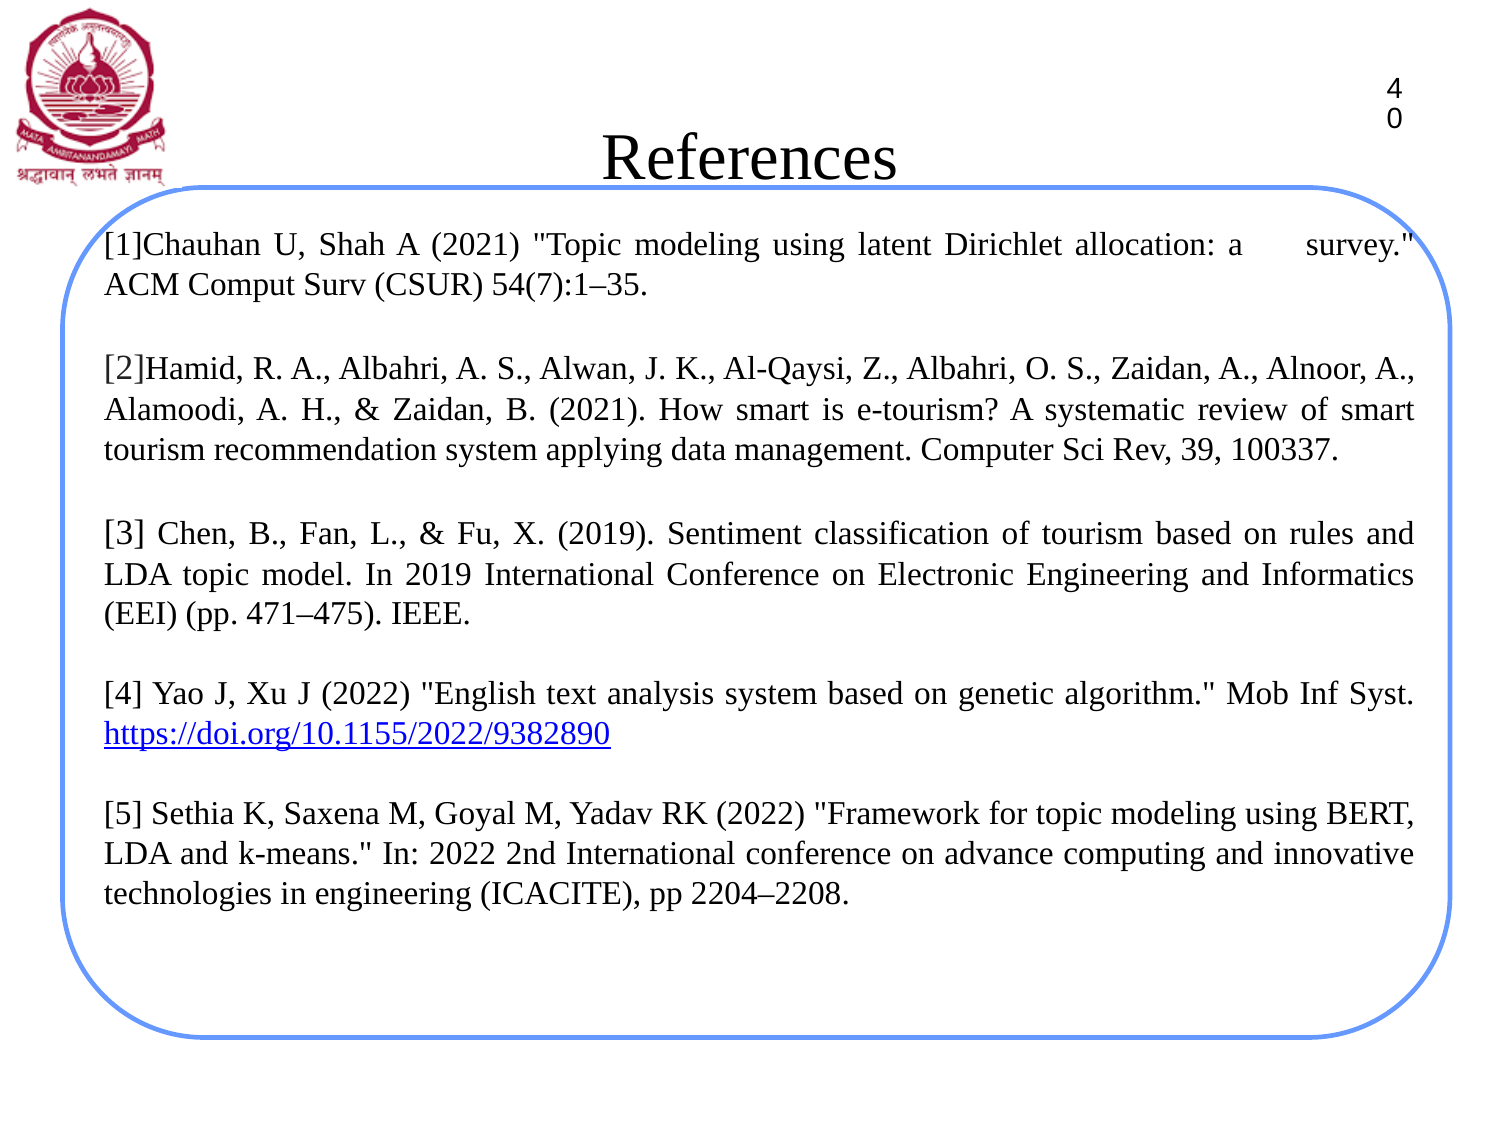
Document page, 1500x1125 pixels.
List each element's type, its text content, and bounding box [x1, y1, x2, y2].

title References [186, 85, 1313, 214]
slide_number 40 [1378, 61, 1413, 111]
picture [0, 6, 182, 188]
text_box [1]Chauhan U, Shah A (2021) "Topic modeling using latent Dirichlet allocation: a survey." ACM Comput Surv (CSUR) 54(7):1–35. [2]Hamid, R. A., Albahri, A. S., Alwan, J. K., Al-Qaysi, Z., Albahri, O. S., Zaidan, A., Alnoor, A., Alamoodi, A. H., & Zaidan, B. (2021). How smart is e-tourism? A systematic review of smart tourism recommendation system applying data management. Computer Sci Rev, 39, 100337. [3] Chen, B., Fan, L., & Fu, X. (2019). Sentiment classification of tourism based on rules and LDA topic model. In 2019 International Conference on Electronic Engineering and Informatics (EEI) (pp. 471–475). IEEE. [4] Yao J, Xu J (2022) "English text analysis system based on genetic algorithm." Mob Inf Syst. https://doi.org/10.1155/2022/9382890 [5] Sethia K, Saxena M, Goyal M, Yadav RK (2022) "Framework for topic modeling using BERT, LDA and k-means." In: 2022 2nd International conference on advance computing and innovative technologies in engineering (ICACITE), pp 2204–2208. [89, 214, 1432, 961]
